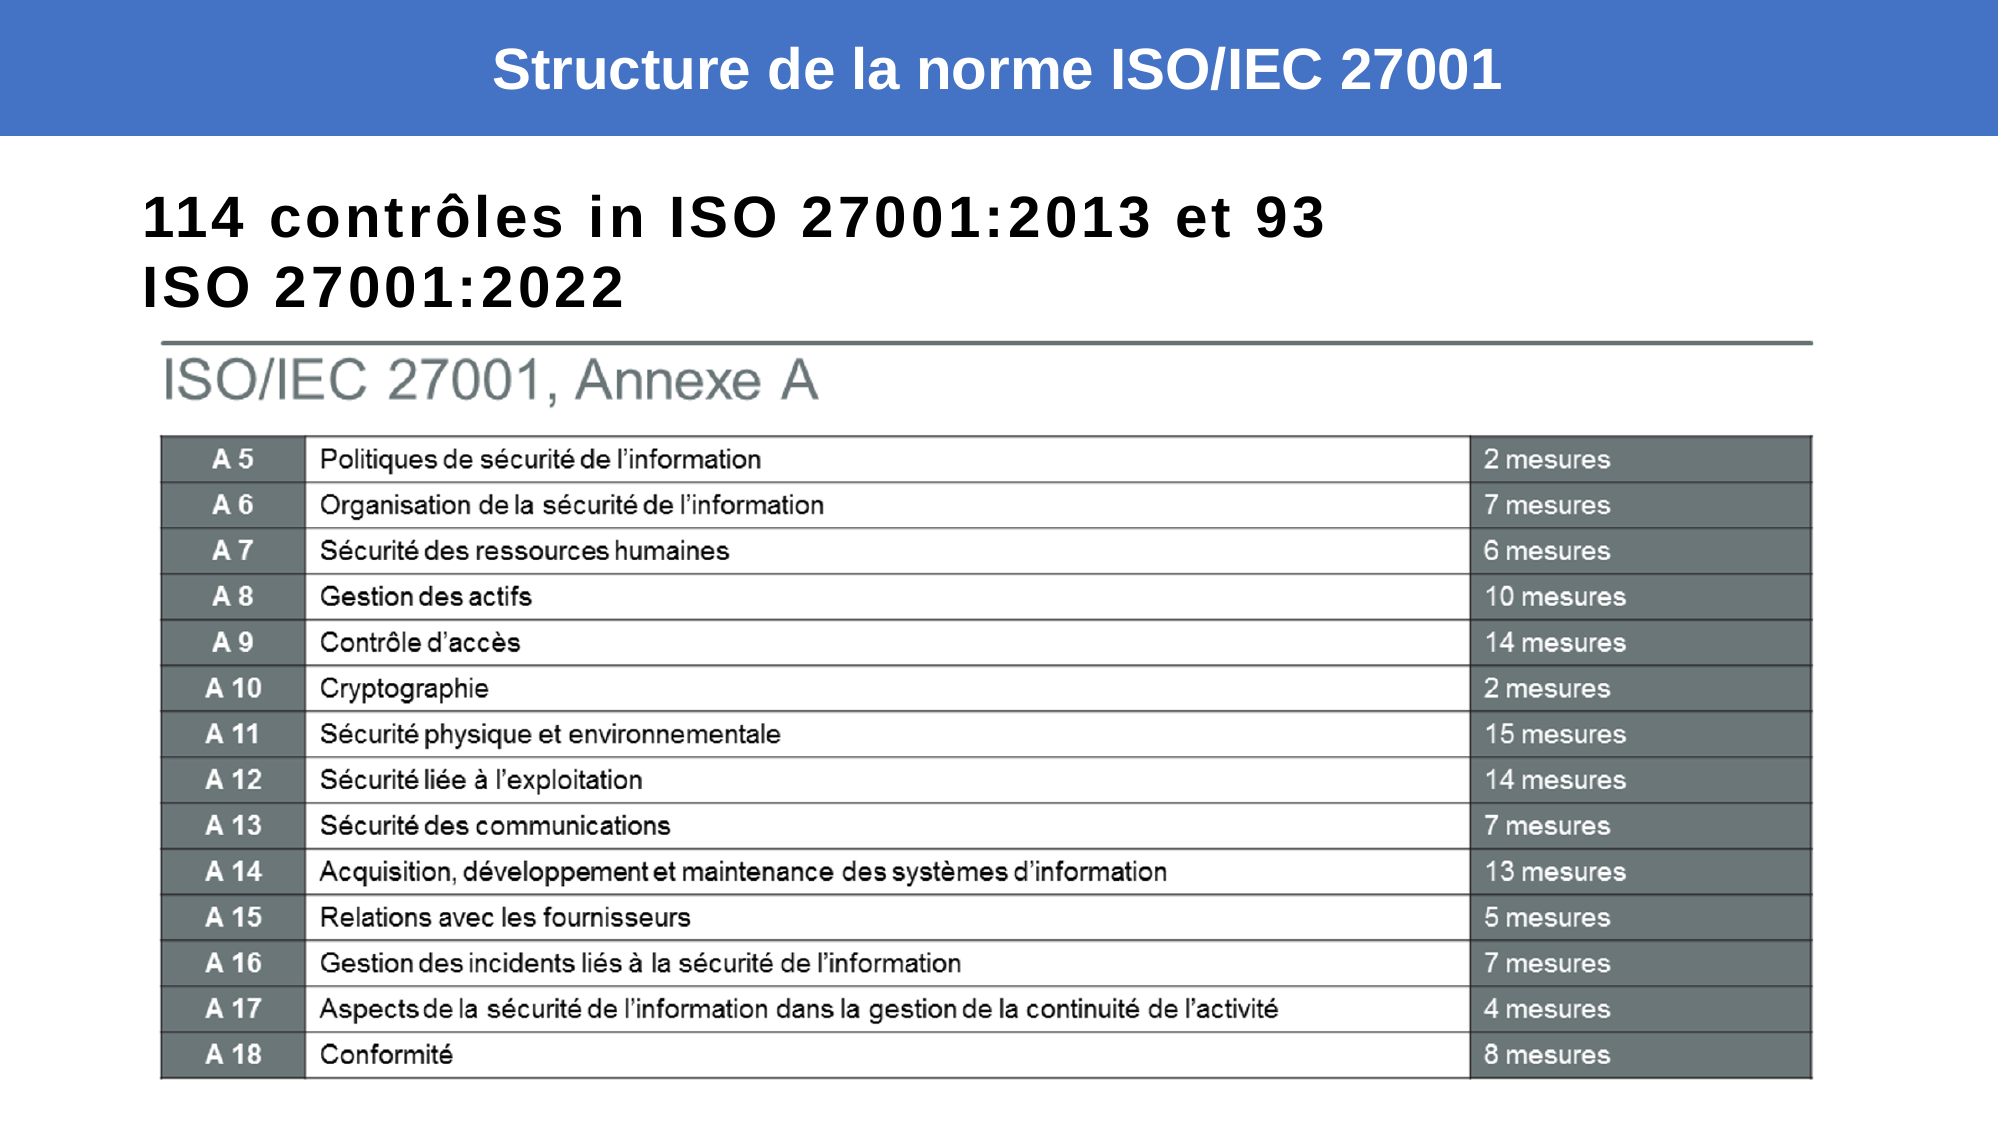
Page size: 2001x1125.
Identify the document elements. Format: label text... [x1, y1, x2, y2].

title 114 contrôles in ISO 27001:2013 et 93 ISO 27001:2022 [0, 155, 1378, 344]
text_box Structure de la norme ISO/IEC 27001 [0, 0, 2000, 139]
picture [145, 325, 1855, 1095]
